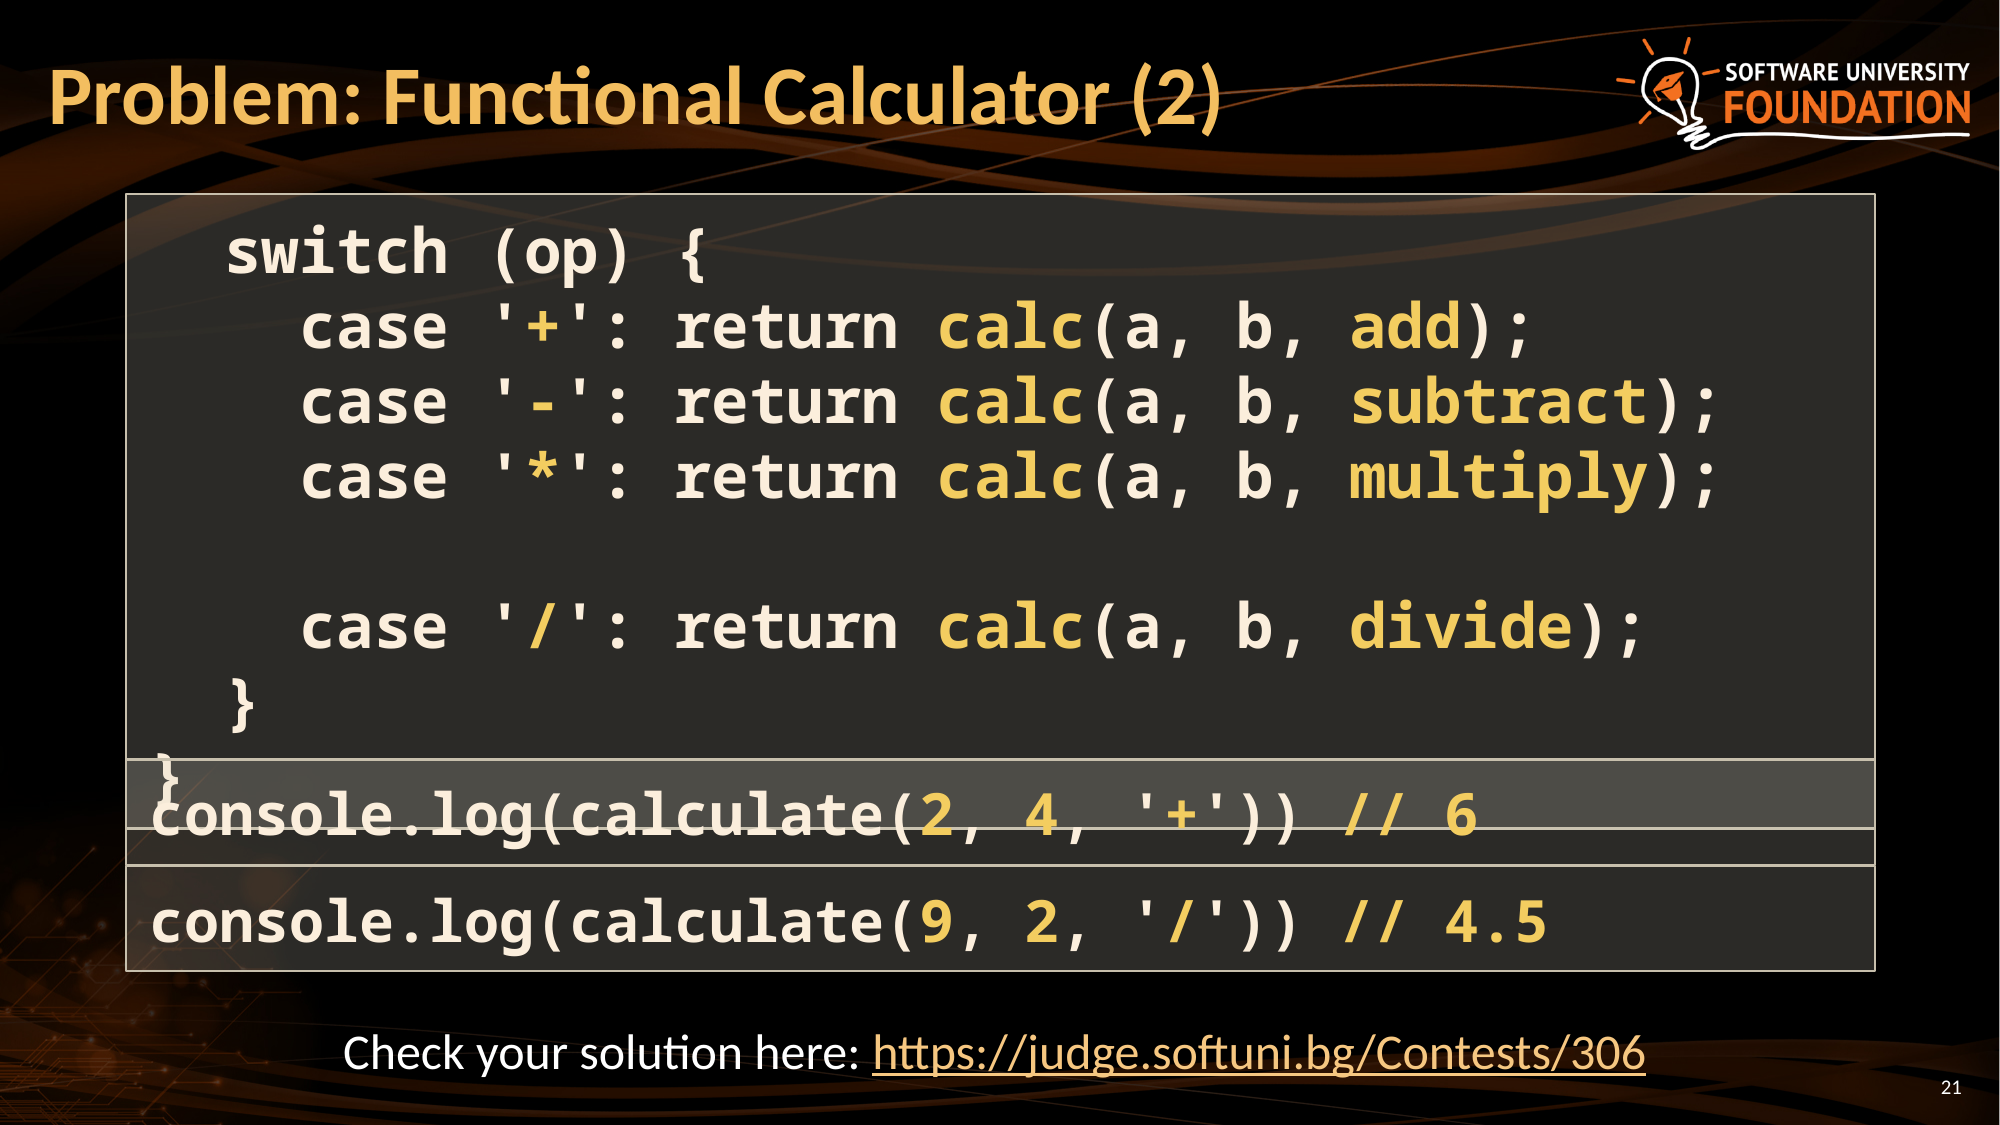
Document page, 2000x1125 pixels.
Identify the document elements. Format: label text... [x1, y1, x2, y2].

text_box Check your solution here: https://judge.softuni.bg/Contests/306 [128, 1011, 1861, 1087]
text_box switch (op) { case '+': return calc(a, b, add); case '-': return calc(a, b, subtract); case '*': return calc(a, b, multiply); case '/': return calc(a, b, divide); } } [125, 193, 1875, 759]
slide_number 21 [1897, 1070, 1968, 1103]
text_box console.log(calculate(2, 4, '+')) // 6 [125, 759, 1875, 865]
picture [0, 0, 2000, 1125]
title Problem: Functional Calculator (2) [30, 6, 1602, 189]
text_box console.log(calculate(9, 2, '/')) // 4.5 [125, 865, 1875, 972]
